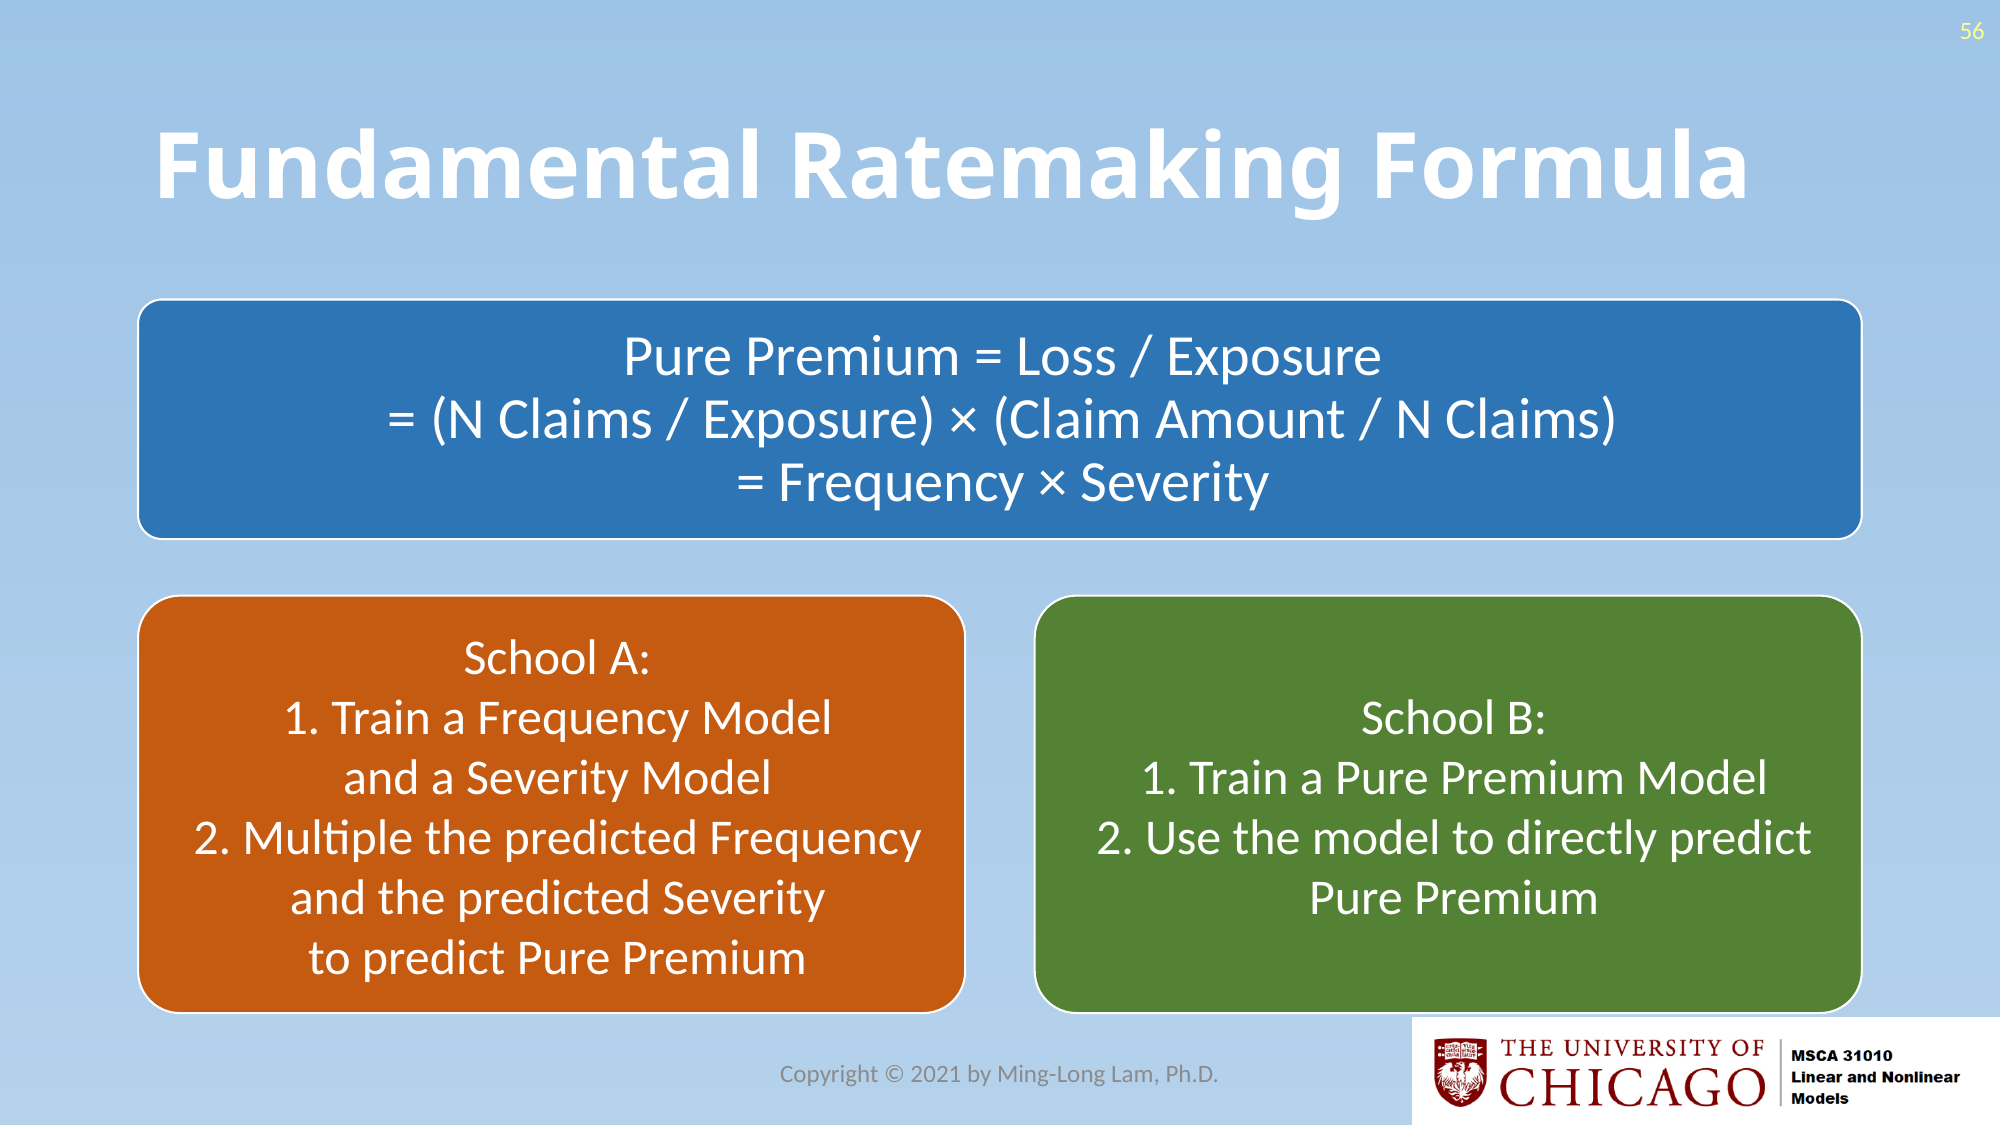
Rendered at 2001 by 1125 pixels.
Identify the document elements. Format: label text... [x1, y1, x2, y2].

title Fundamental Ratemaking Formula [137, 59, 1863, 278]
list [137, 299, 1863, 1014]
picture [1412, 1017, 2000, 1125]
slide_number 56 [1550, 0, 2000, 60]
footer Copyright © 2021 by Ming-Long Lam, Ph.D. [662, 1042, 1338, 1103]
